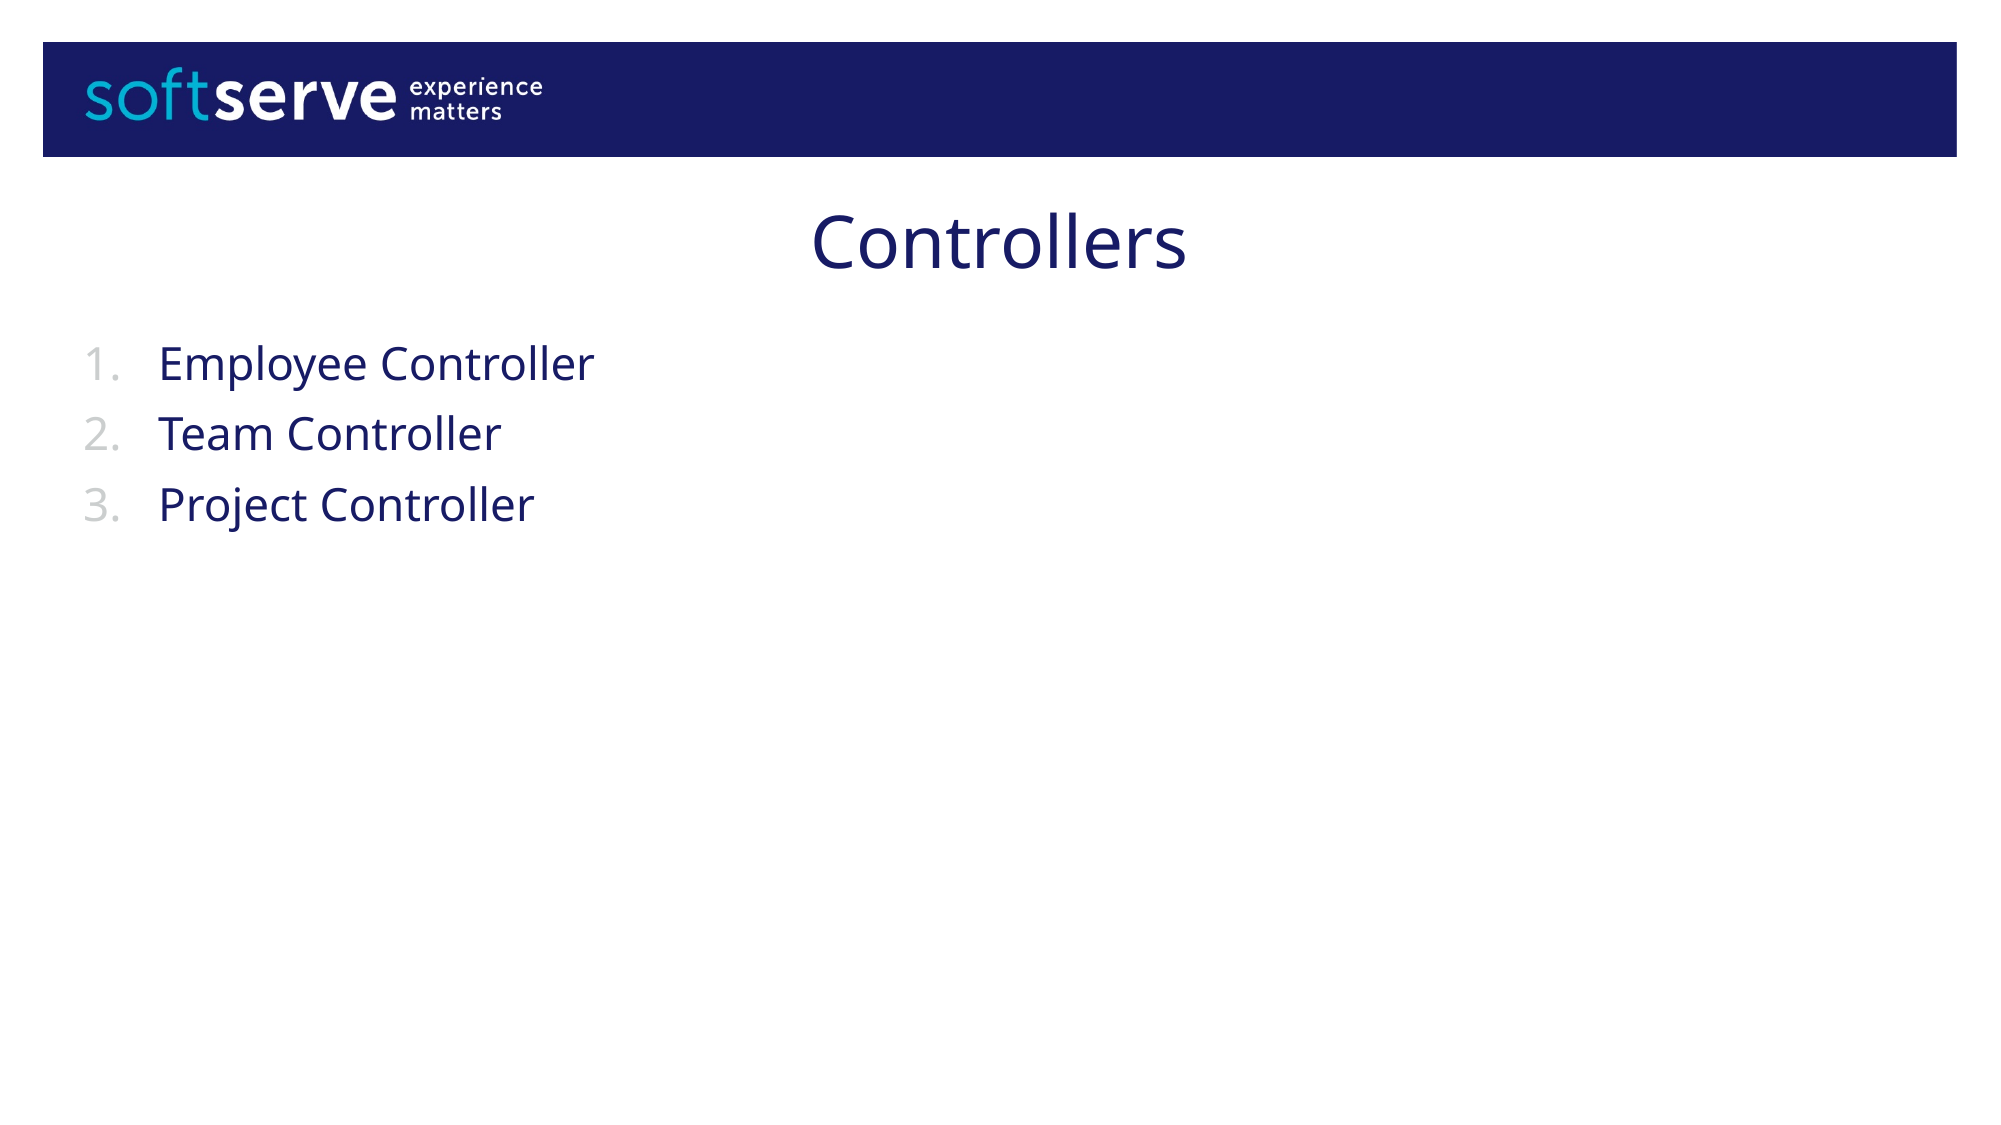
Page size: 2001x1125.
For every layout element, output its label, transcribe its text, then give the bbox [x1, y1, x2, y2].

list Employee Controller Team Controller Project Controller [68, 333, 1958, 1083]
picture [43, 42, 1957, 157]
title Controllers [68, 202, 1931, 289]
